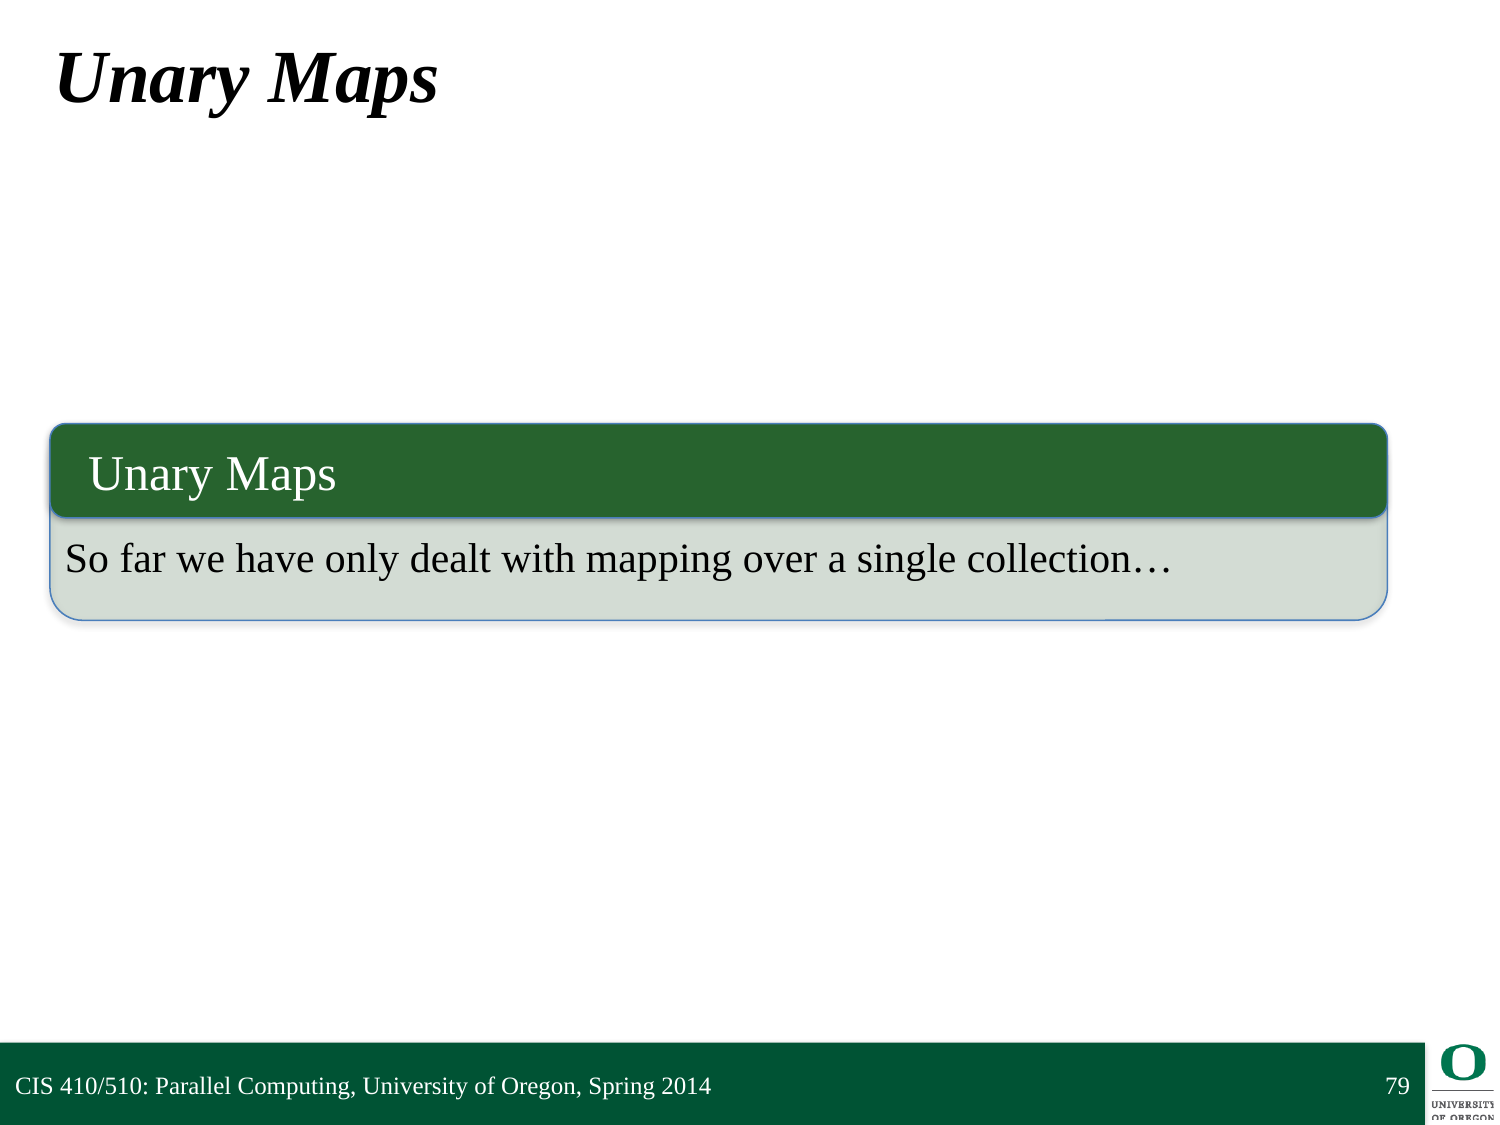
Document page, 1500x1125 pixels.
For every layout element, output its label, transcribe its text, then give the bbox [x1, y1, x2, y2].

slide_number 79 [1074, 1044, 1425, 1125]
footer CIS 410/510: Parallel Computing, University of Oregon, Spring 2014 [0, 1044, 988, 1125]
title Unary Maps [39, 0, 1500, 145]
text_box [49, 423, 1388, 621]
